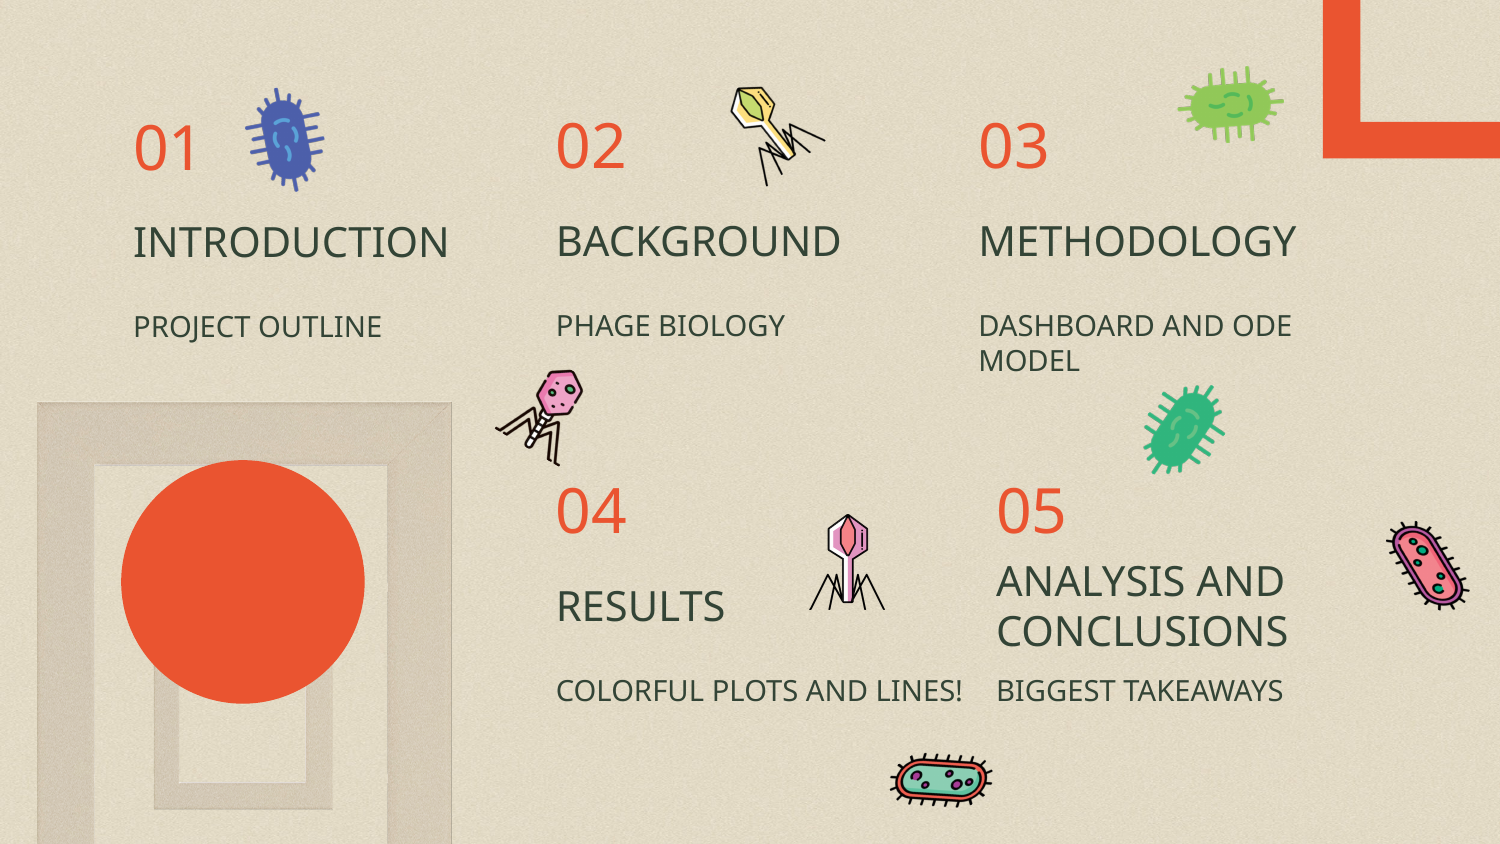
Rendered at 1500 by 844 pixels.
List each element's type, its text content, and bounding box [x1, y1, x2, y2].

text_box DASHBOARD AND ODE MODEL [963, 292, 1402, 372]
subtitle PROJECT OUTLINE [118, 293, 461, 374]
text_box 03 [963, 98, 1173, 196]
title 02 [540, 98, 751, 197]
title INTRODUCTION [118, 197, 507, 284]
picture [1361, 0, 1500, 121]
title BACKGROUND [540, 196, 963, 283]
title 04 [540, 463, 751, 562]
subtitle BIGGEST TAKEAWAYS [981, 657, 1419, 737]
subtitle COLORFUL PLOTS AND LINES! [540, 657, 979, 737]
picture [0, 0, 1500, 844]
title ANALYSIS AND CONCLUSIONS [981, 561, 1419, 648]
title 05 [981, 463, 1191, 562]
title 01 [118, 100, 245, 198]
subtitle PHAGE BIOLOGY [540, 292, 963, 372]
title RESULTS [540, 561, 979, 648]
text_box METHODOLOGY [963, 195, 1402, 283]
